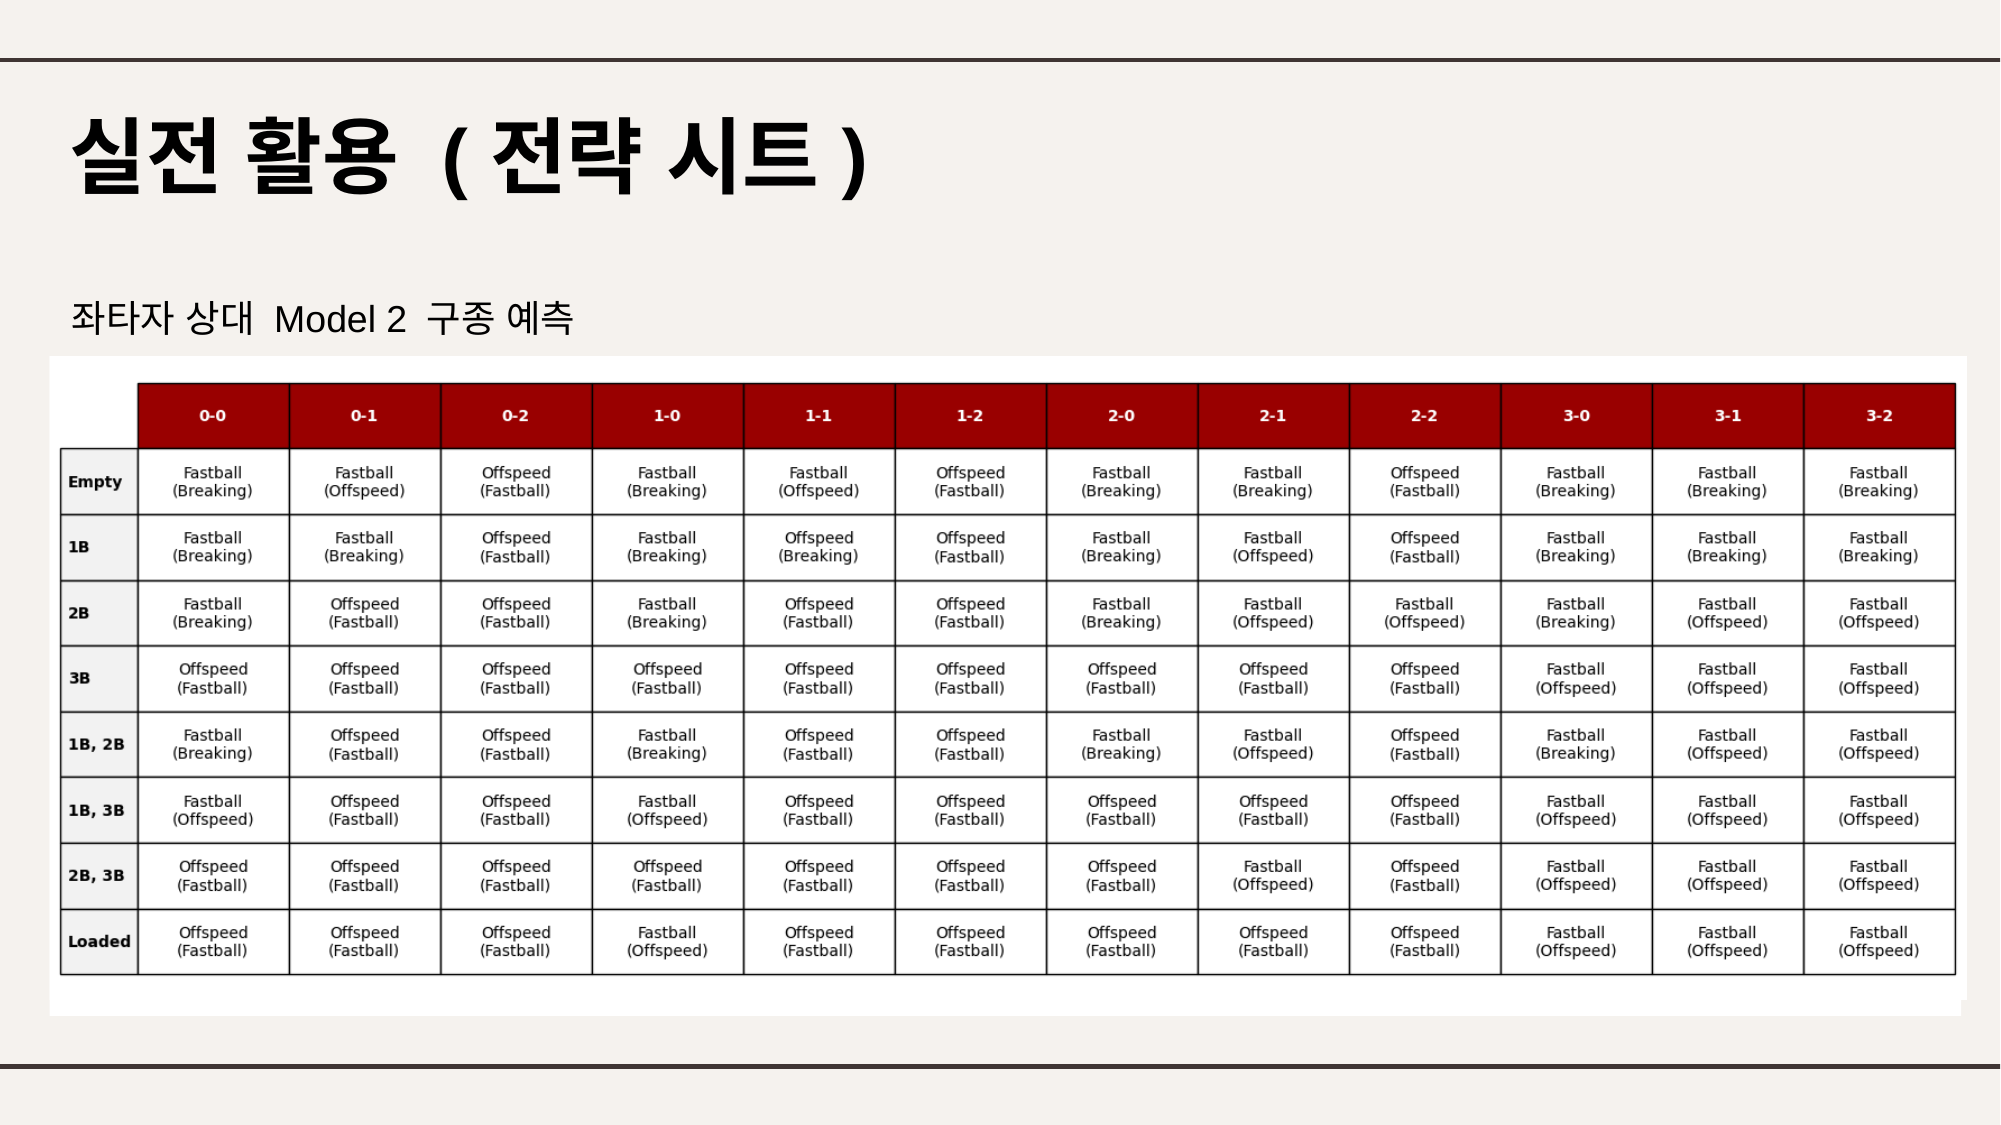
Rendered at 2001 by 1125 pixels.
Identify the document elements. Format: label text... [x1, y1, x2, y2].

title 실전 활용 (전략 시트) [49, 83, 1738, 210]
picture [49, 355, 1995, 1016]
text_box 좌타자 상대 Model 2 구종 예측 [56, 287, 591, 348]
